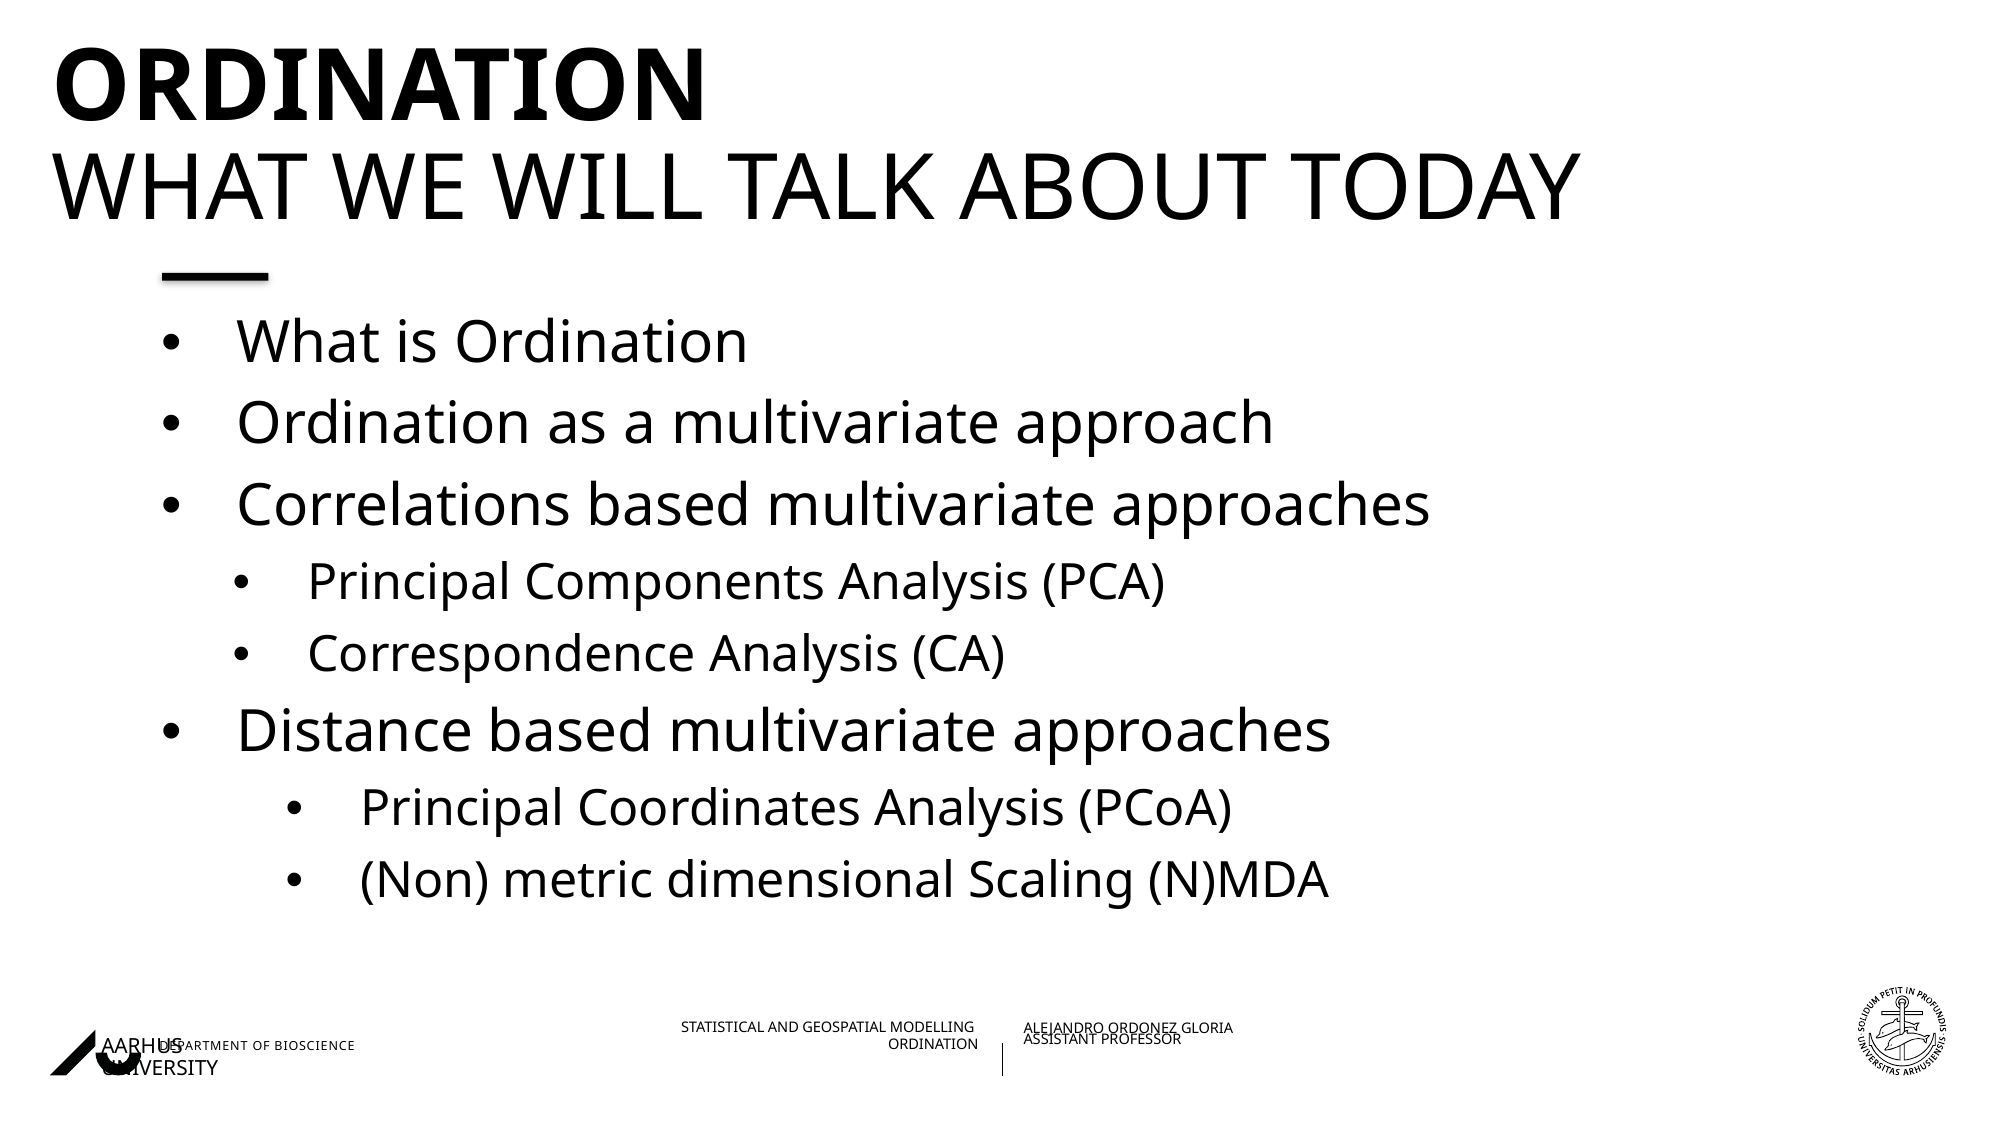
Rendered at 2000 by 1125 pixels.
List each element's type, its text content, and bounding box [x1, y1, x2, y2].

list What is Ordination Ordination as a multivariate approach Correlations based multivariate approaches Principal Components Analysis (PCA) Correspondence Analysis (CA) Distance based multivariate approaches Principal Coordinates Analysis (PCoA) (Non) metric dimensional Scaling (N)MDA [161, 306, 1870, 953]
title Ordination What we will talk about today [51, 24, 1948, 240]
